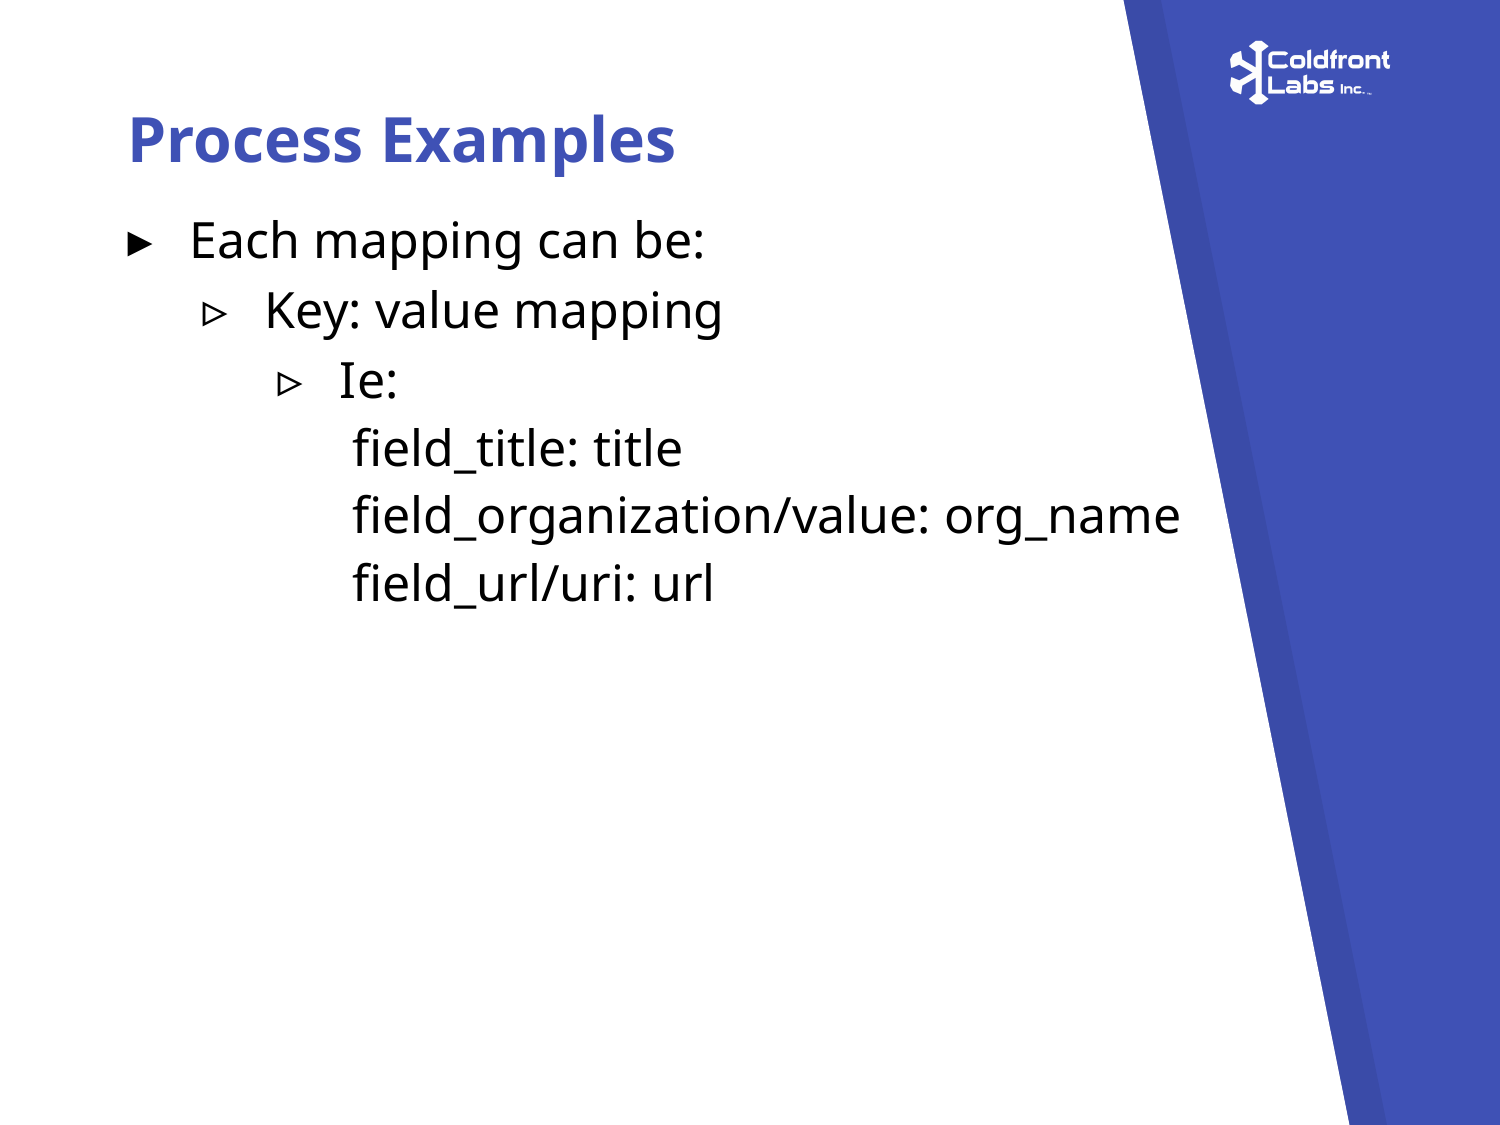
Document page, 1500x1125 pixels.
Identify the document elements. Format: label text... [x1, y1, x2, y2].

text_box Process Examples [112, 0, 1095, 190]
picture [1224, 35, 1396, 110]
text_box Each mapping can be: Key: value mapping Ie: field_title: title field_organization/value: org_name field_url/uri: url [99, 200, 1382, 693]
